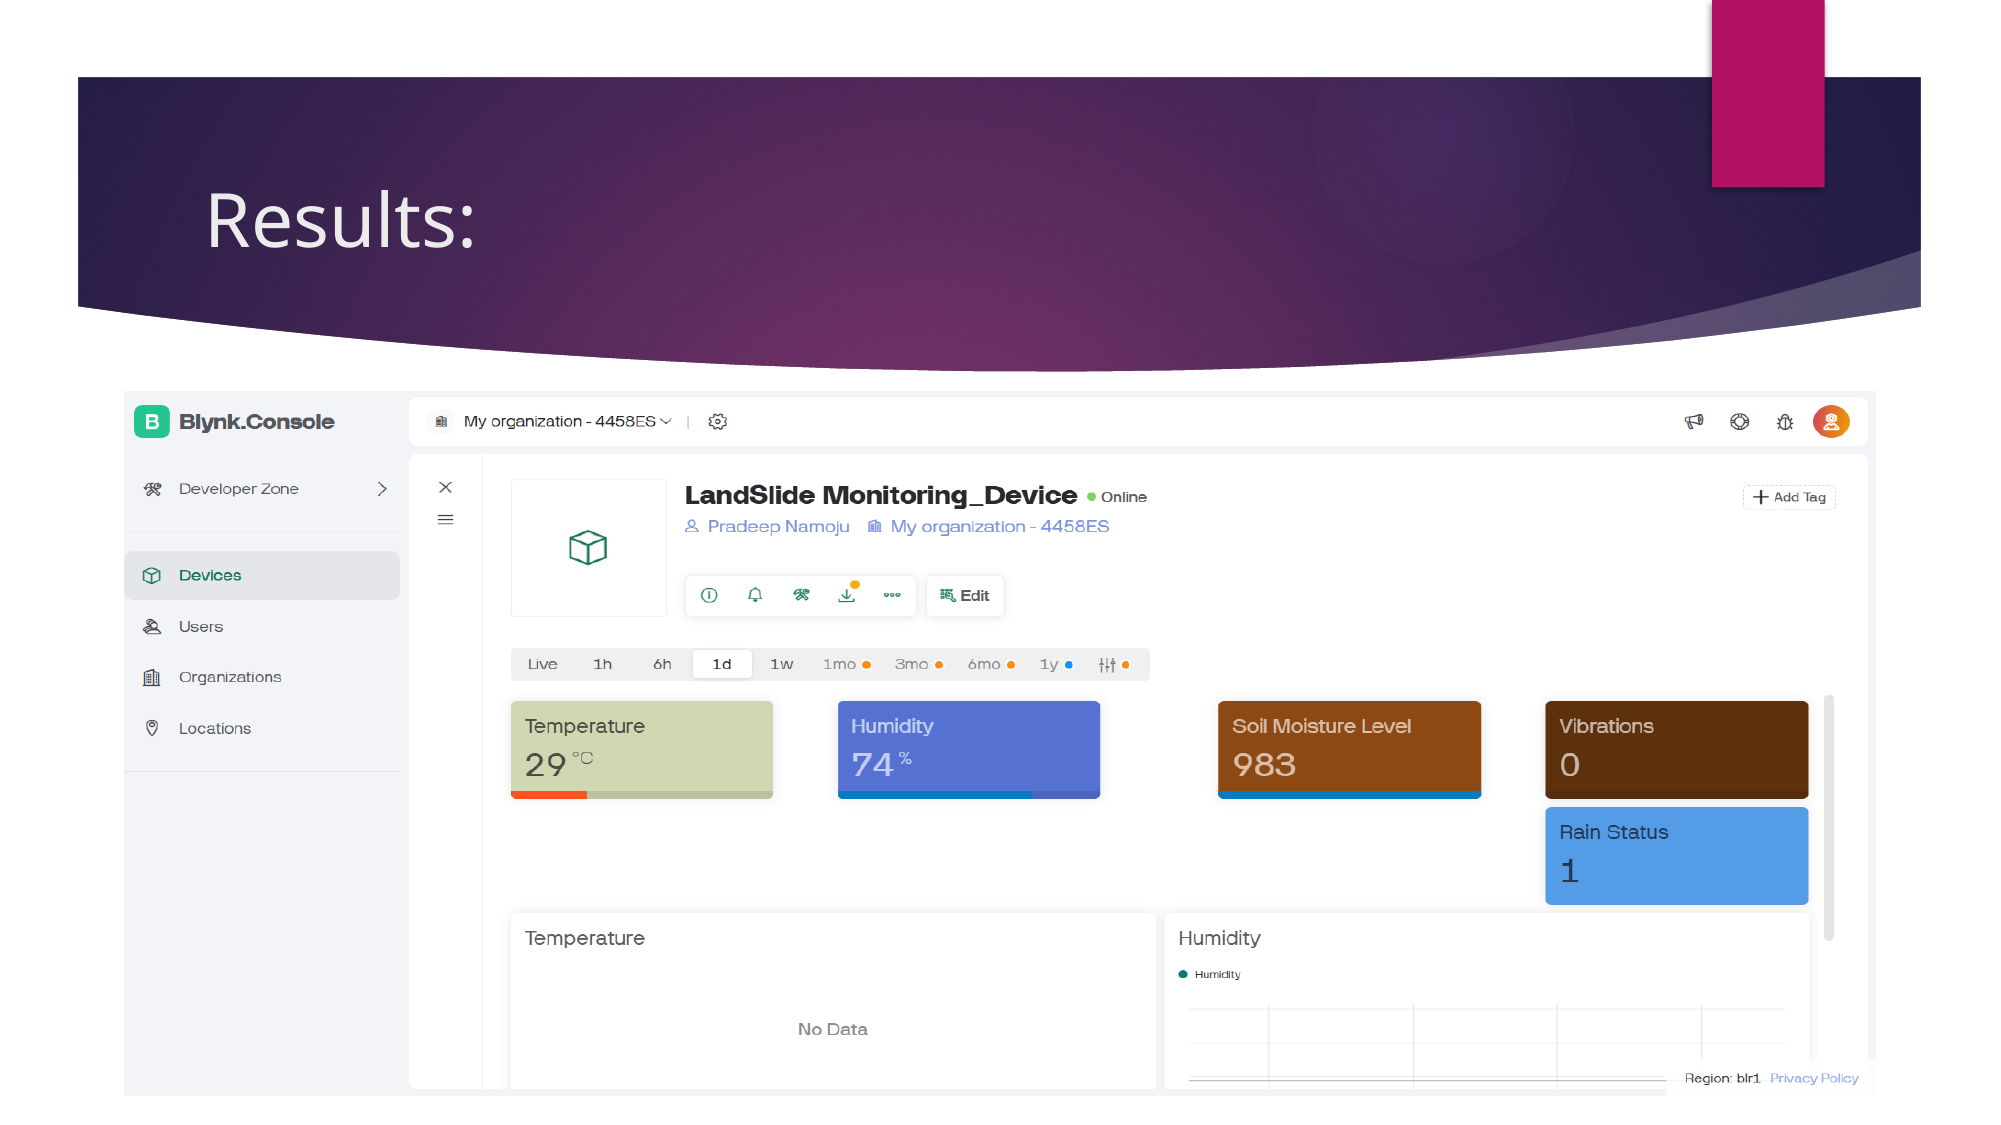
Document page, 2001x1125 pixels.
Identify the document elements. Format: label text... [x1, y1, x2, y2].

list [124, 390, 1876, 1096]
title Results: [189, 159, 1627, 276]
